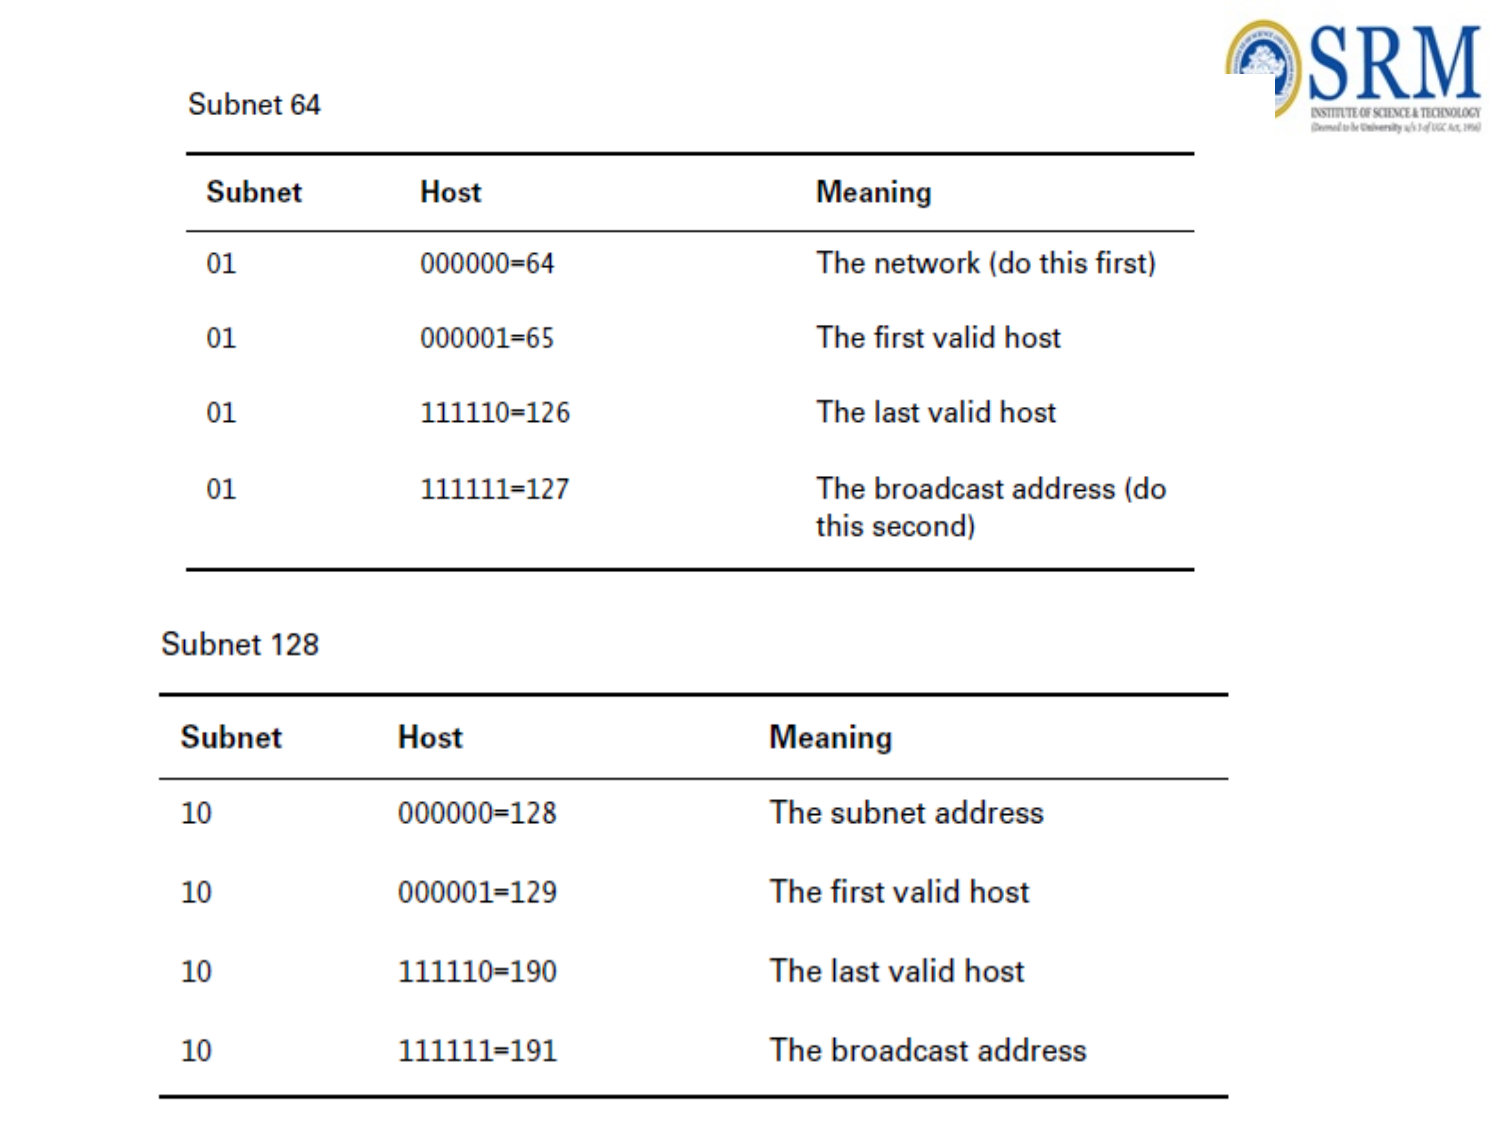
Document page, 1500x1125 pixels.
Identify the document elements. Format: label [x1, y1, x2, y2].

picture [149, 612, 1363, 1125]
picture [174, 0, 1489, 601]
